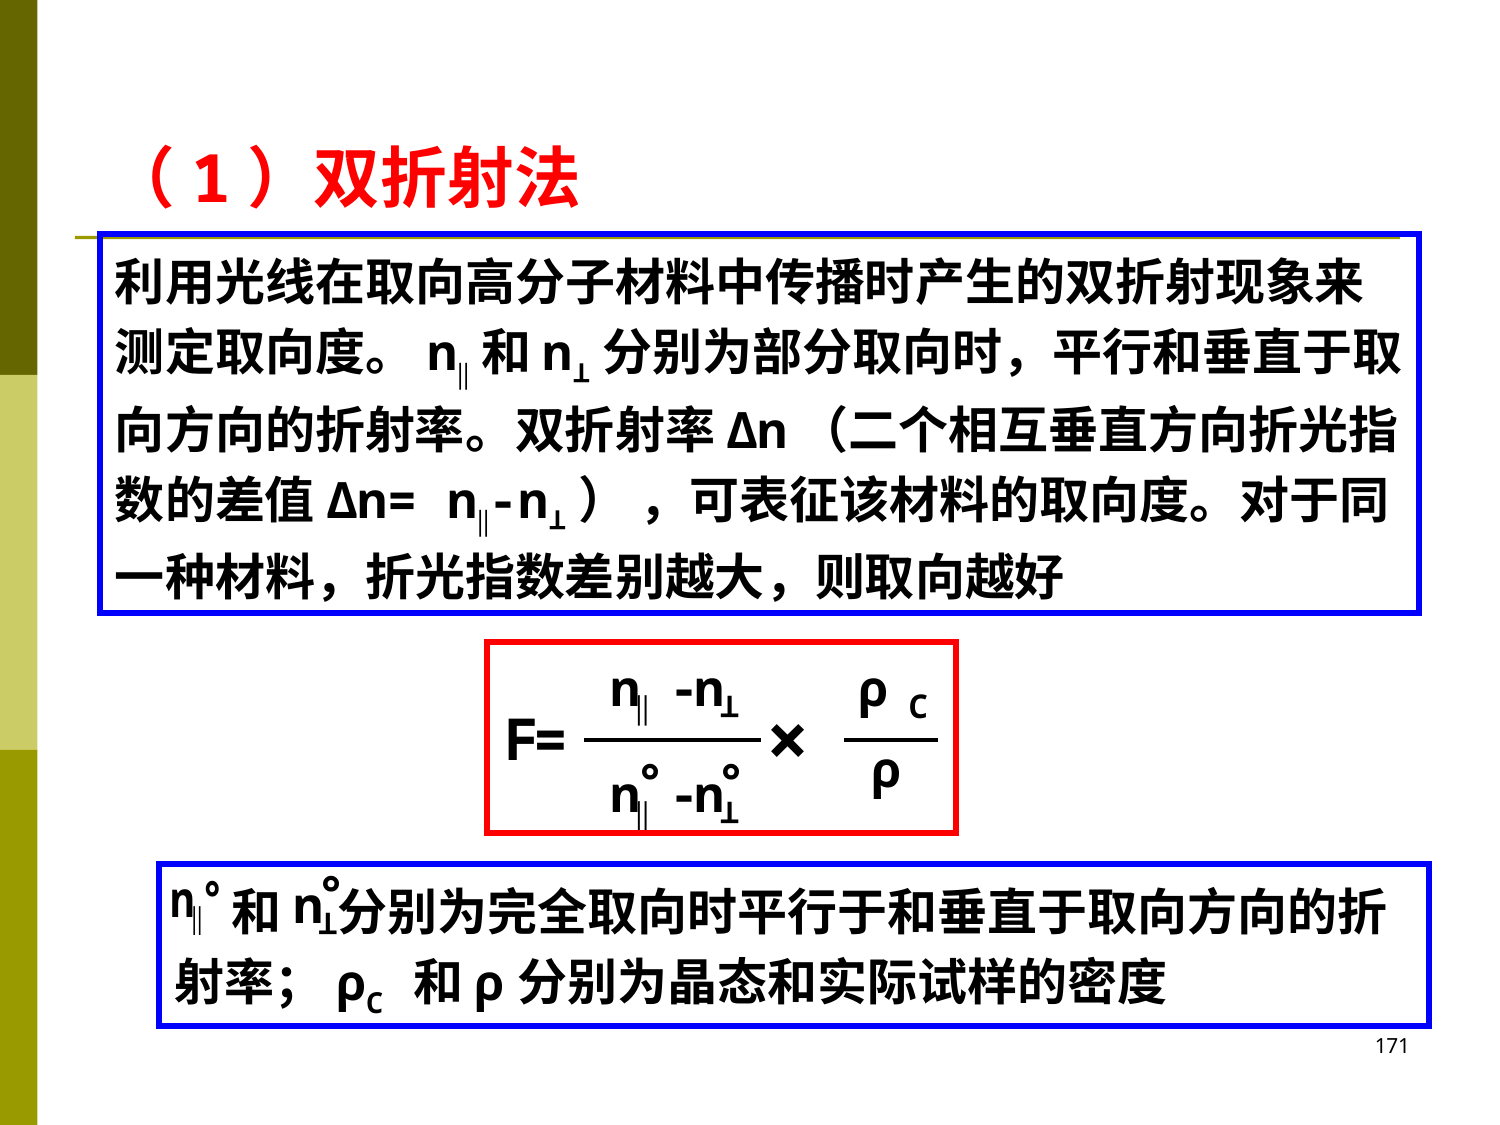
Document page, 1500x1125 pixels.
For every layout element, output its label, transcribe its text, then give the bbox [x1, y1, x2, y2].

text_box （1）双折射法 [94, 128, 596, 224]
text_box 和 分别为完全取向时平行于和垂直于取向方向的折射率；ρC 和ρ分别为晶态和实际试样的密度 [159, 863, 1430, 1027]
picture [490, 645, 953, 830]
text_box 利用光线在取向高分子材料中传播时产生的双折射现象来测定取向度。n∥和n⊥分别为部分取向时，平行和垂直于取向方向的折射率。双折射率Δn（二个相互垂直方向折光指数的差值Δn= n∥-n⊥） ，可表征该材料的取向度。对于同一种材料，折光指数差别越大，则取向越好 [100, 234, 1420, 613]
picture [159, 852, 384, 941]
slide_number 171 [1074, 1027, 1425, 1100]
